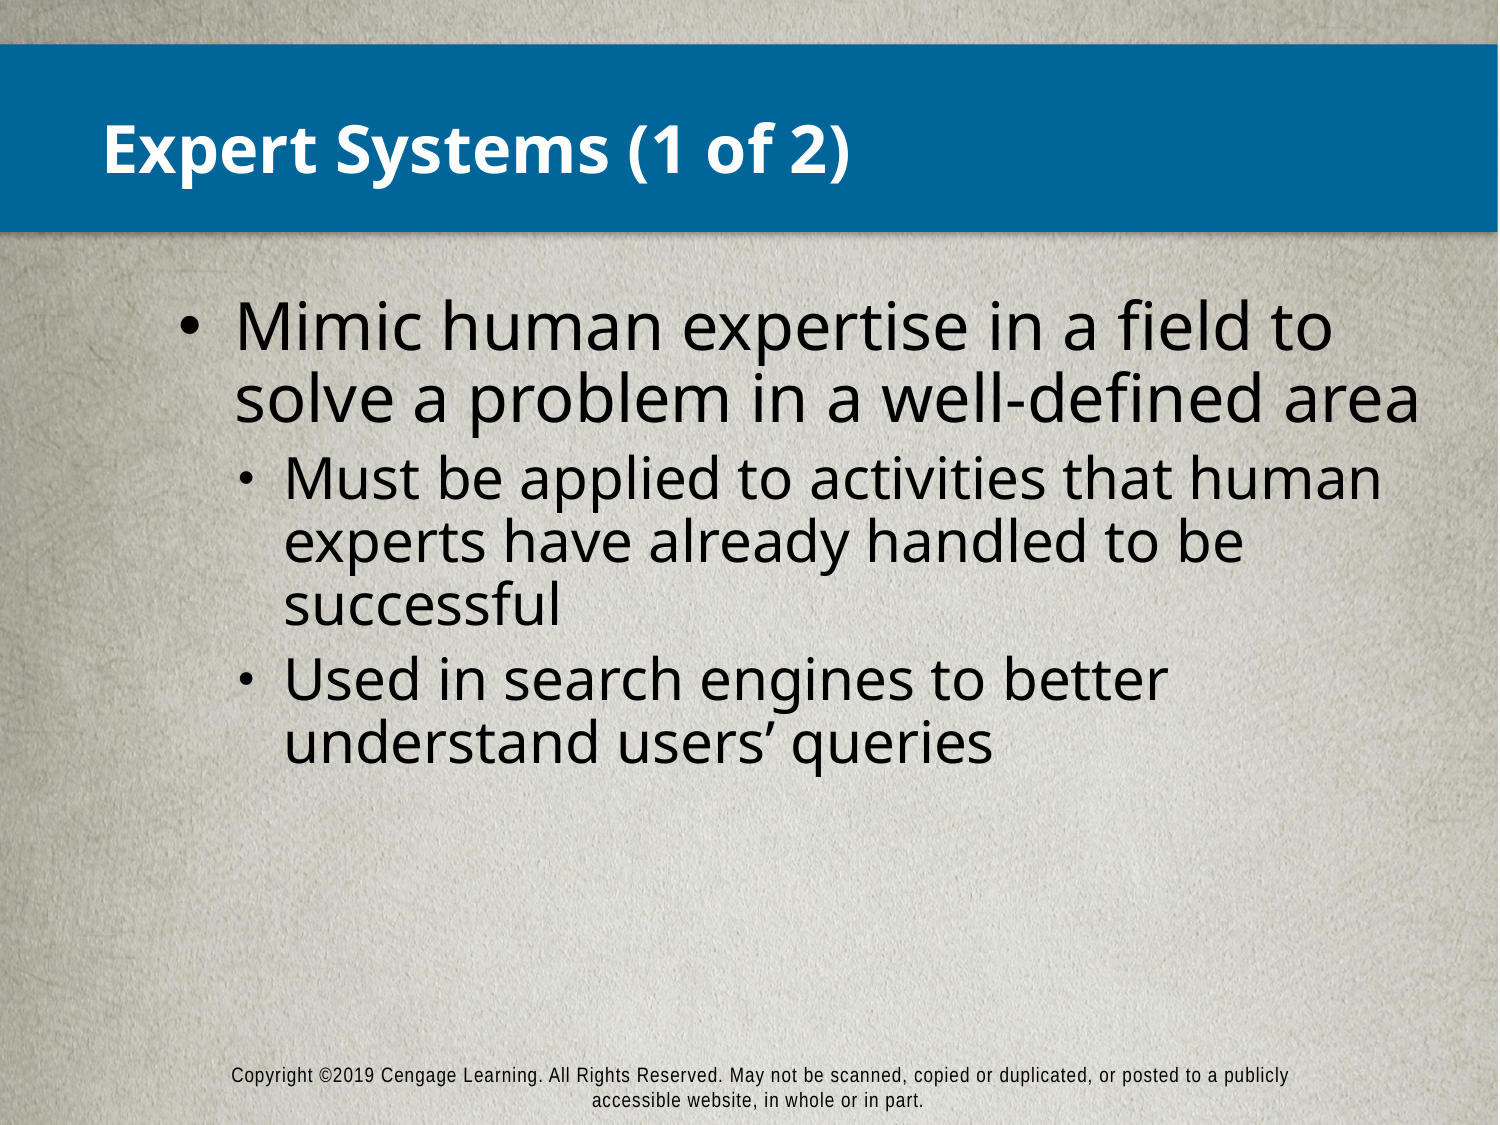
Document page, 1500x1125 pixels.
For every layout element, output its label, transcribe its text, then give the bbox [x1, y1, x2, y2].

list Mimic human expertise in a field to solve a problem in a well-defined area Must be applied to activities that human experts have already handled to be successful Used in search engines to better understand users’ queries [163, 285, 1447, 945]
picture [0, 0, 1498, 44]
picture [0, 233, 1498, 1123]
title Expert Systems (1 of 2) [86, 75, 1437, 220]
